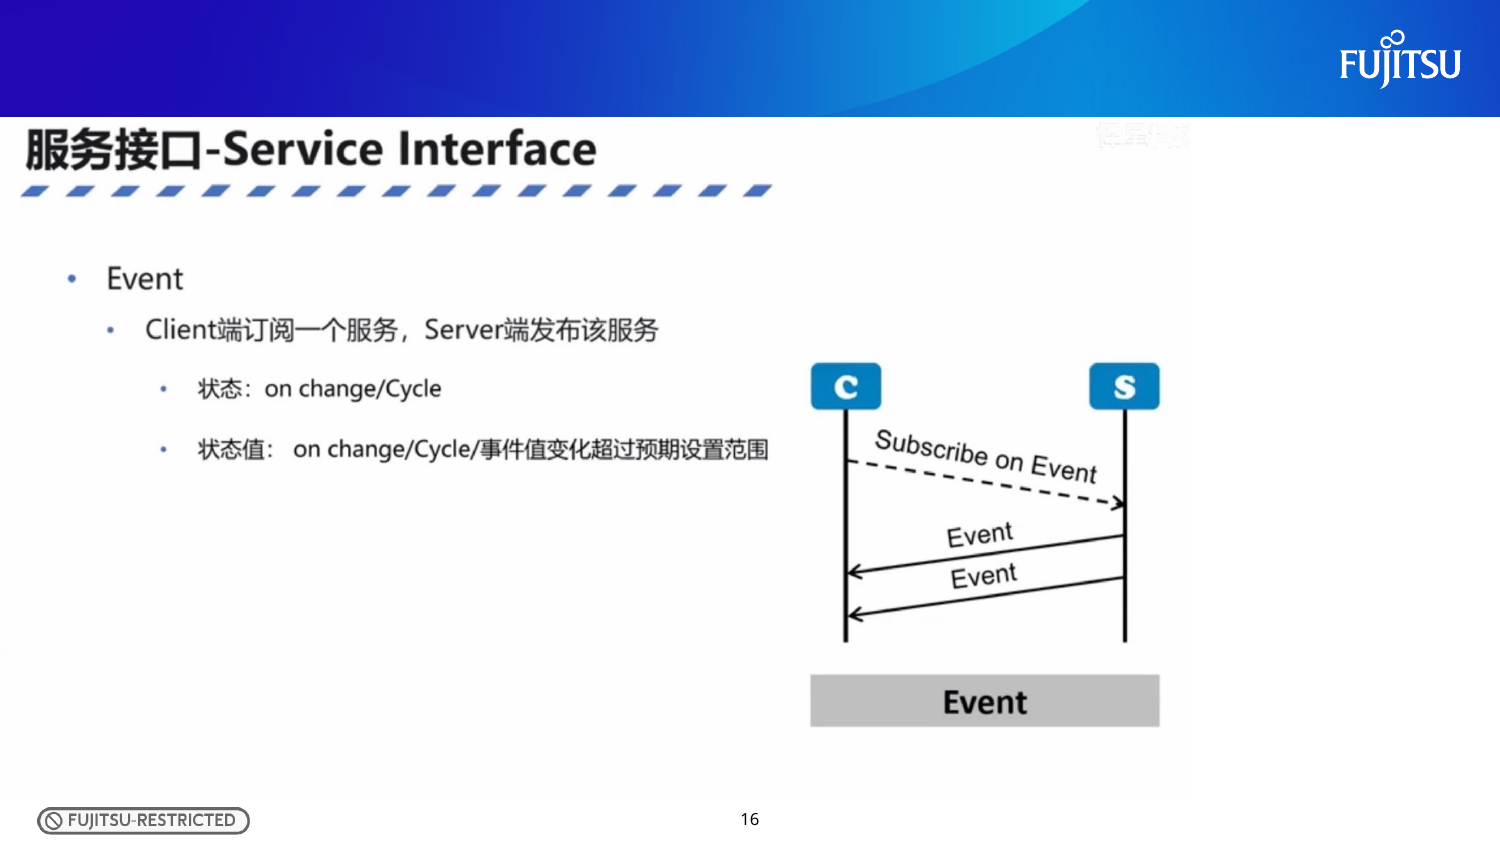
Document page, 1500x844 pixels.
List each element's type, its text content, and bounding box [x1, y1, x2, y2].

picture [0, 0, 1206, 801]
slide_number 16 [705, 810, 795, 831]
picture [37, 807, 250, 835]
